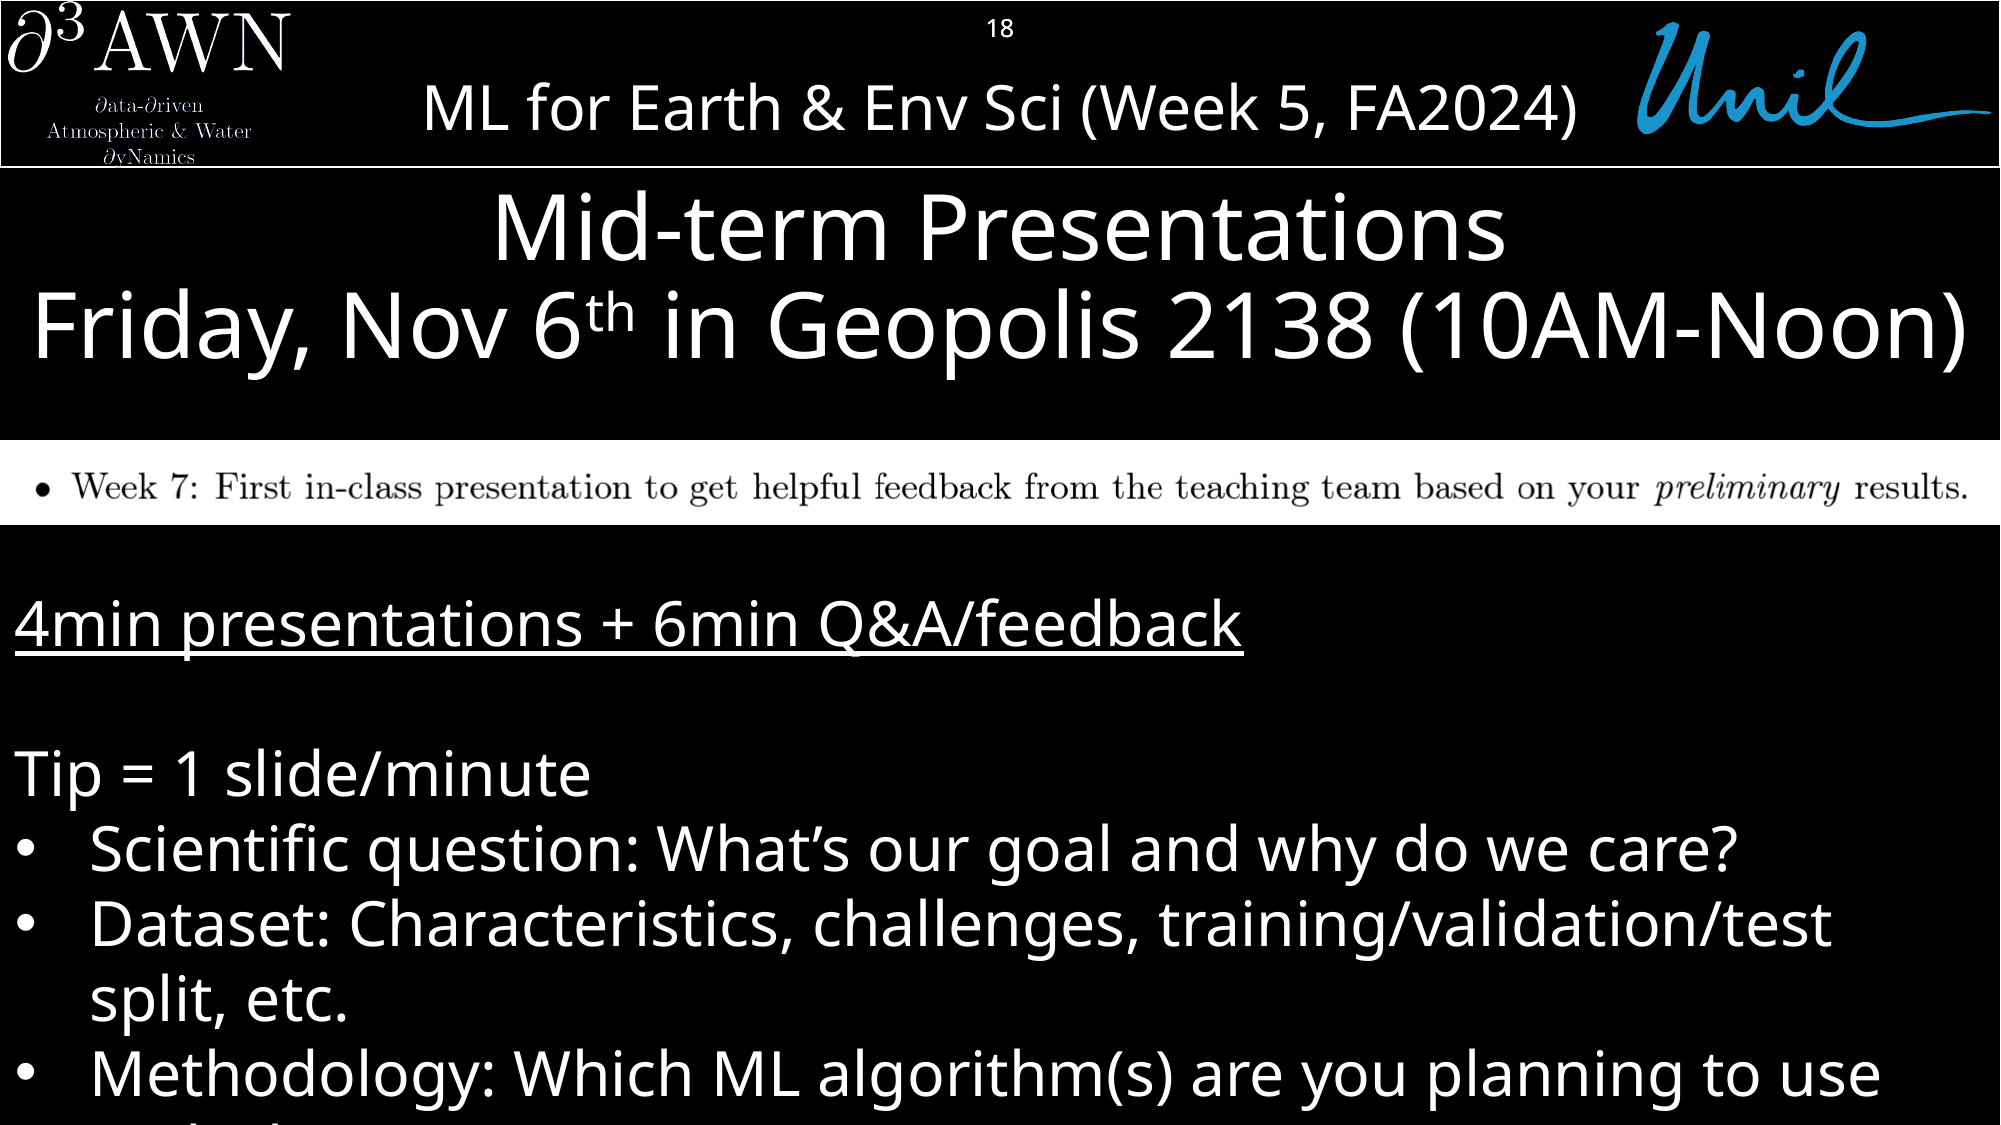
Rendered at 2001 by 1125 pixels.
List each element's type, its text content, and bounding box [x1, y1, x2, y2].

title Mid-term Presentations Friday, Nov 6th in Geopolis 2138 (10AM-Noon) [0, 171, 2000, 389]
text_box 4min presentations + 6min Q&A/feedback Tip = 1 slide/minute Scientific question: What’s our goal and why do we care? Dataset: Characteristics, challenges, training/validation/test split, etc. Methodology: Which ML algorithm(s) are you planning to use and why? Results: What are your initial results & what do you plan to do next? [0, 576, 2000, 1125]
picture [0, 440, 2000, 525]
picture [1609, 22, 2000, 145]
picture [0, 0, 298, 168]
slide_number 18 [774, 0, 1225, 60]
